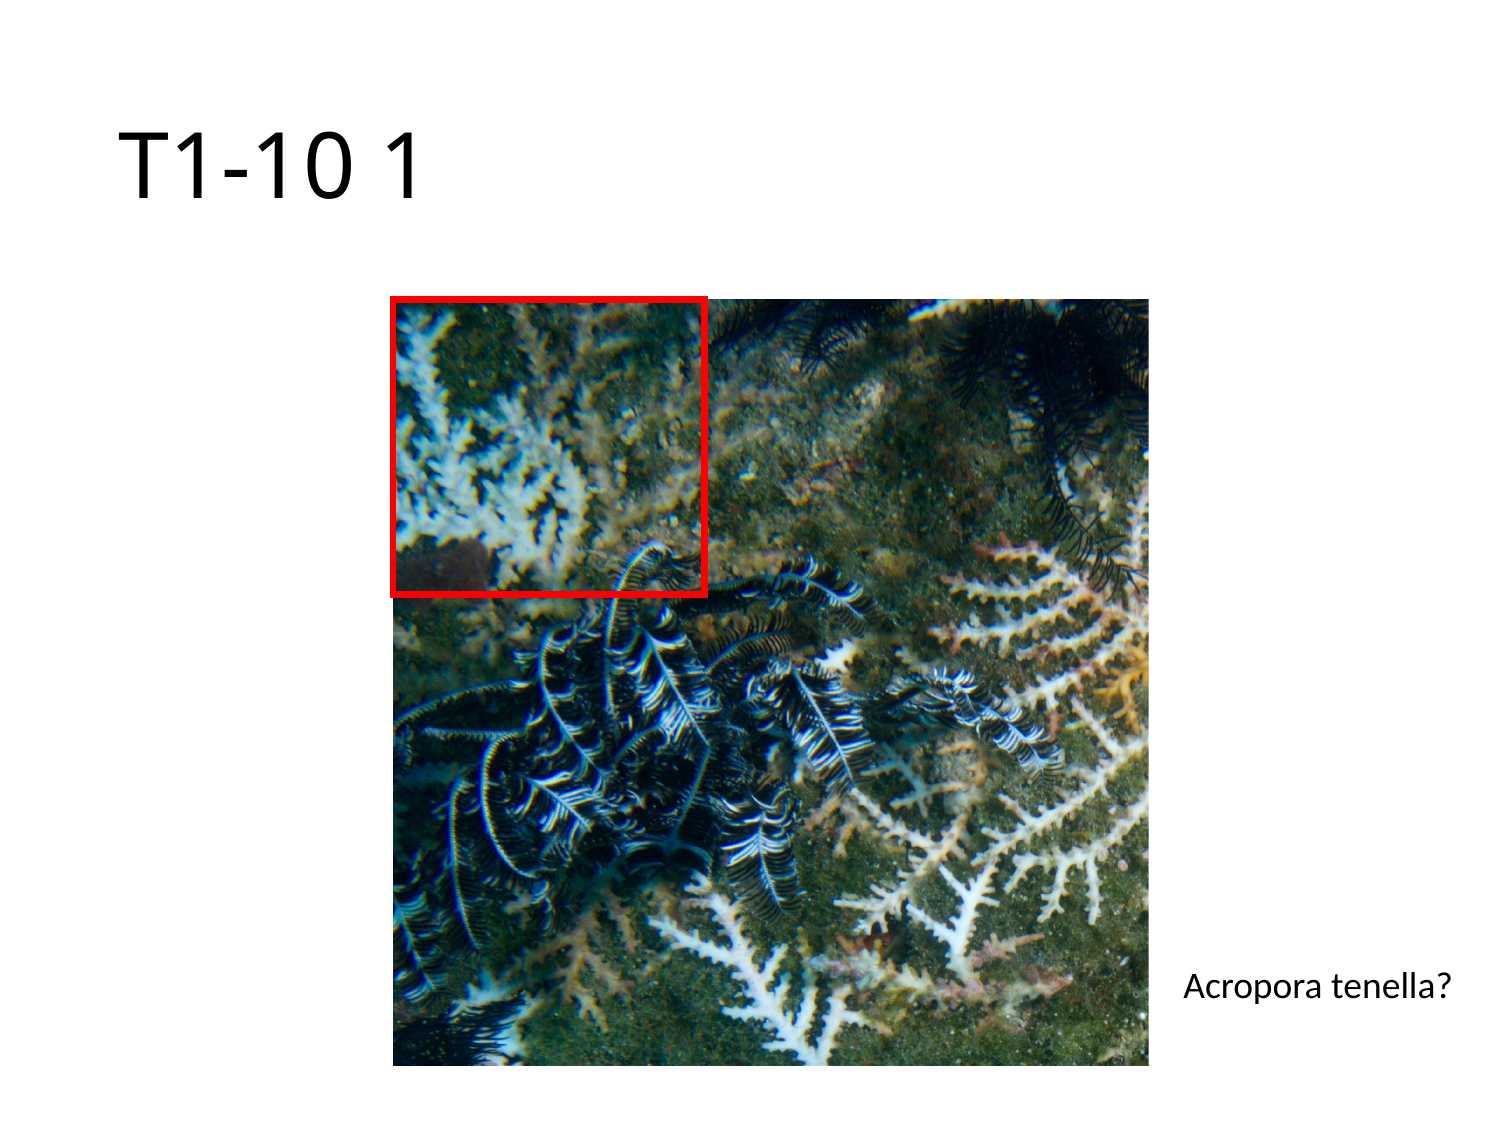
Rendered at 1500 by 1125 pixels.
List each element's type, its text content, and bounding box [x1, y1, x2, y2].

title T1-10 1 [103, 59, 1397, 278]
text_box Acropora tenella? [1168, 953, 1469, 1014]
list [393, 299, 1149, 1066]
